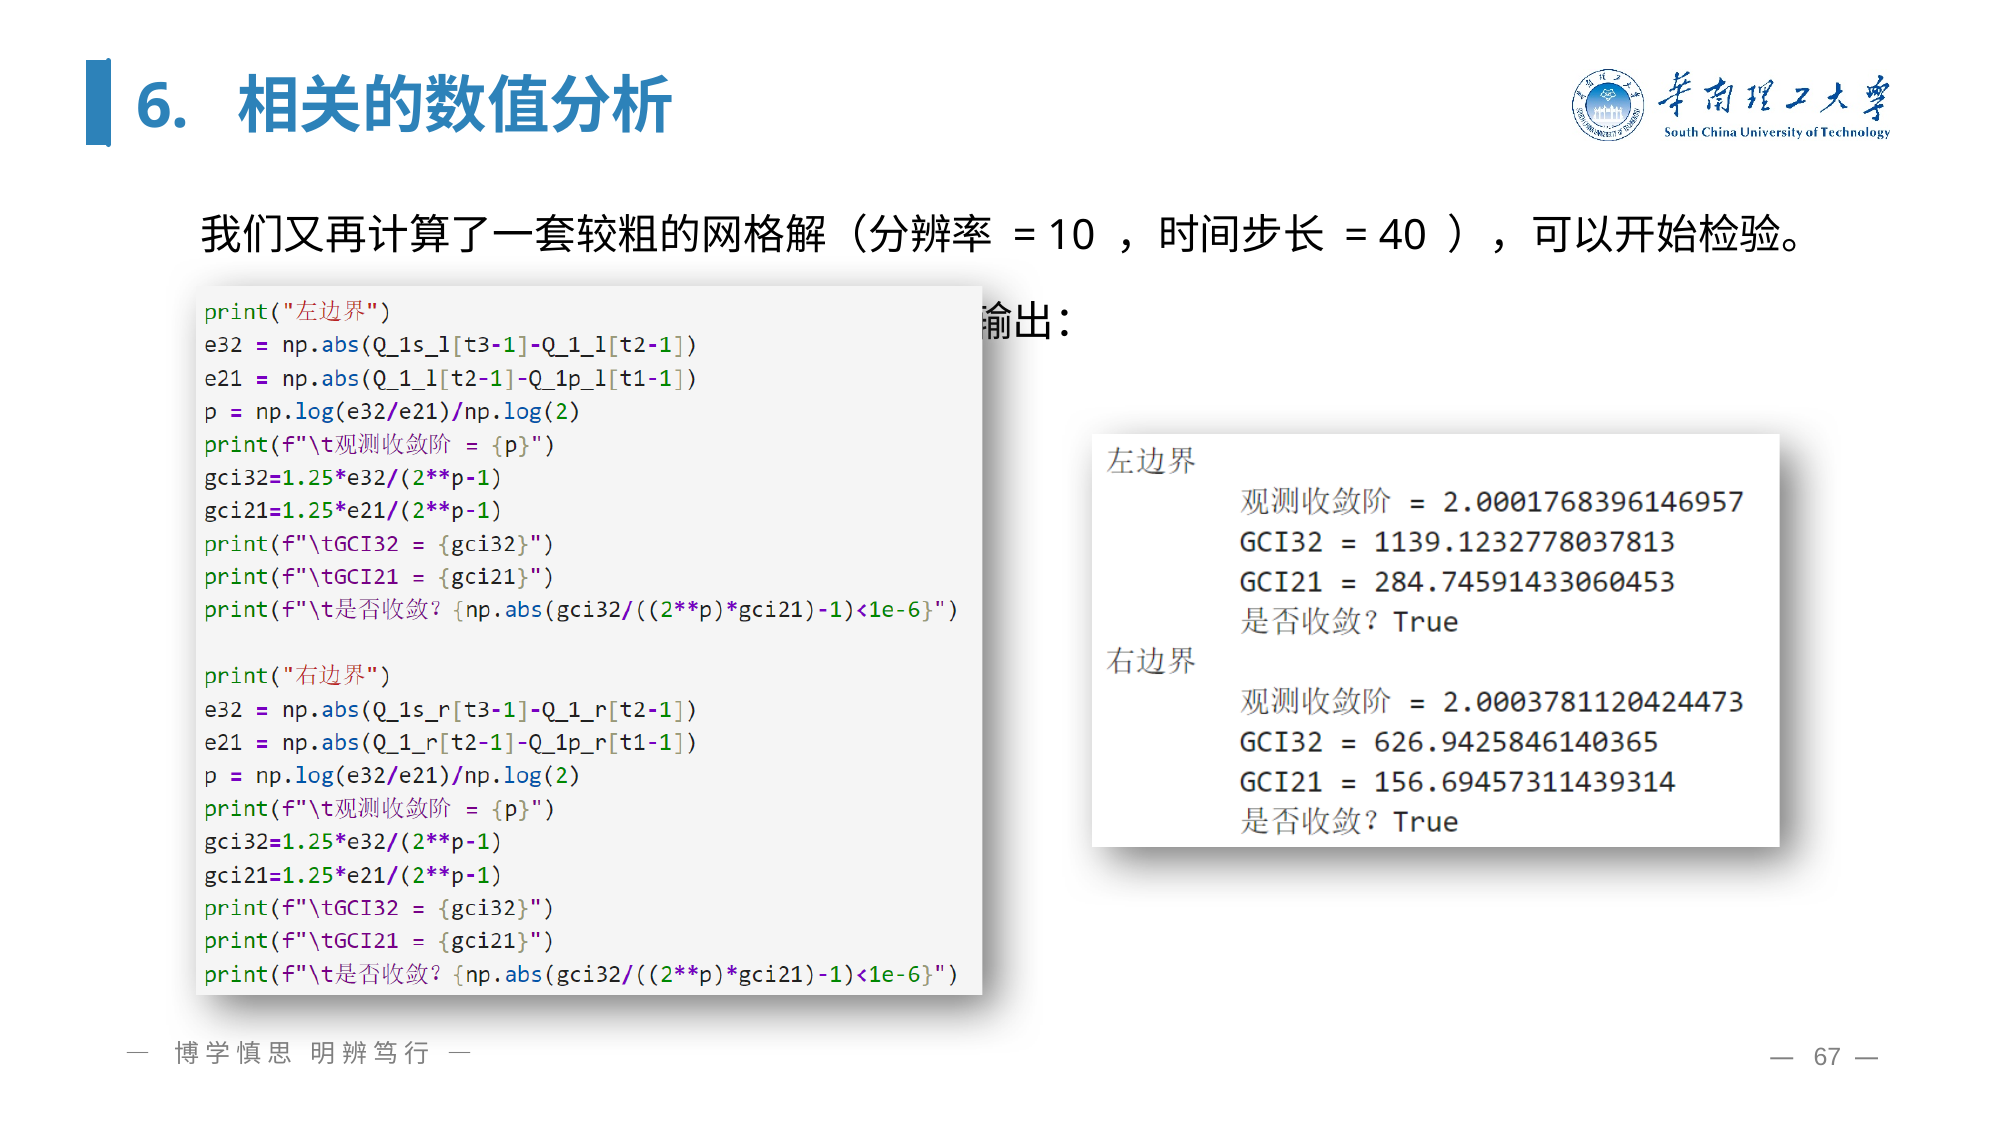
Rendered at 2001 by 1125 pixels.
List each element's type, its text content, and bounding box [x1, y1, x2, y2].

slide_number — 67 — [1731, 1027, 1918, 1083]
picture [195, 286, 983, 995]
picture [1572, 69, 1890, 141]
picture [1092, 434, 1780, 847]
list 我们又再计算了一套较粗的网格解（分辨率 = 10 ，时间步长 = 40 ），可以开始检验。 程序输出： [110, 185, 1890, 1007]
title 6. 相关的数值分析 [136, 60, 1544, 145]
footer — 博学慎思 明辨笃行 — [110, 1022, 786, 1083]
